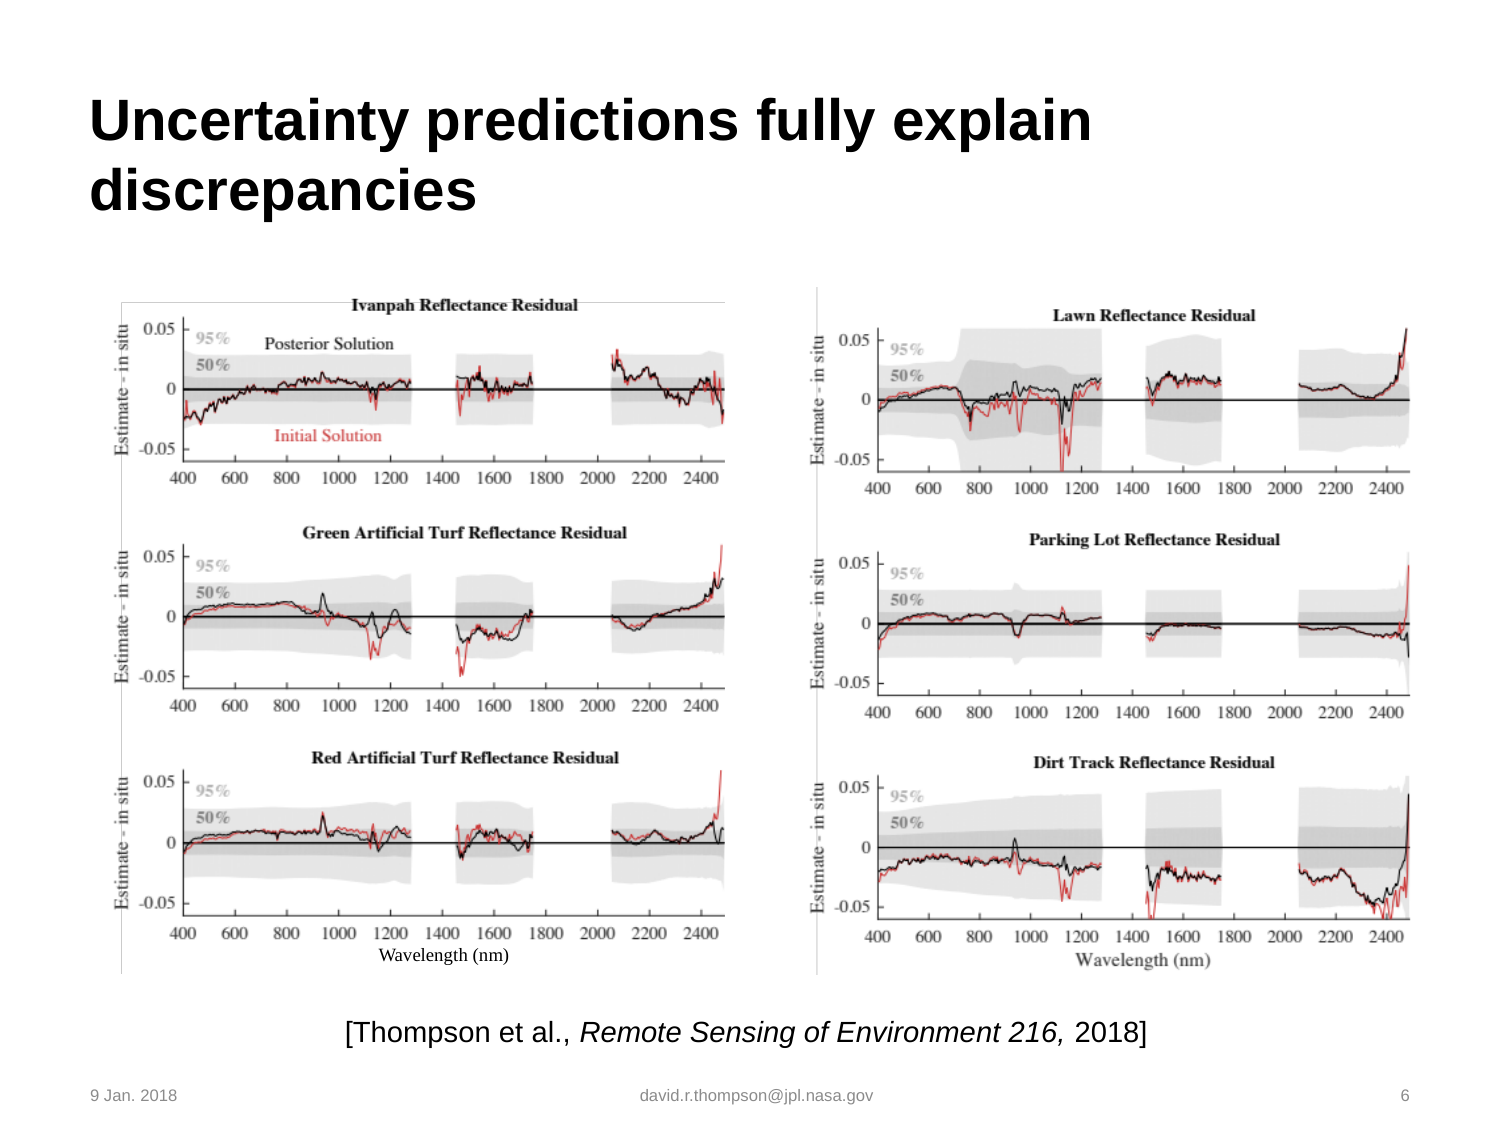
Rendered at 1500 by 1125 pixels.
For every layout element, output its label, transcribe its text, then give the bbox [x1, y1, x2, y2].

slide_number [75, 1065, 297, 1125]
title Uncertainty predictions fully explain discrepancies [74, 74, 1425, 146]
slide_number 6 [1217, 1065, 1425, 1125]
text_box [Thompson et al., Remote Sensing of Environment 216, 2018] [192, 1005, 1301, 1056]
footer david.r.thompson@jpl.nasa.gov [309, 1065, 1205, 1125]
picture [803, 287, 1411, 976]
picture [108, 287, 726, 974]
